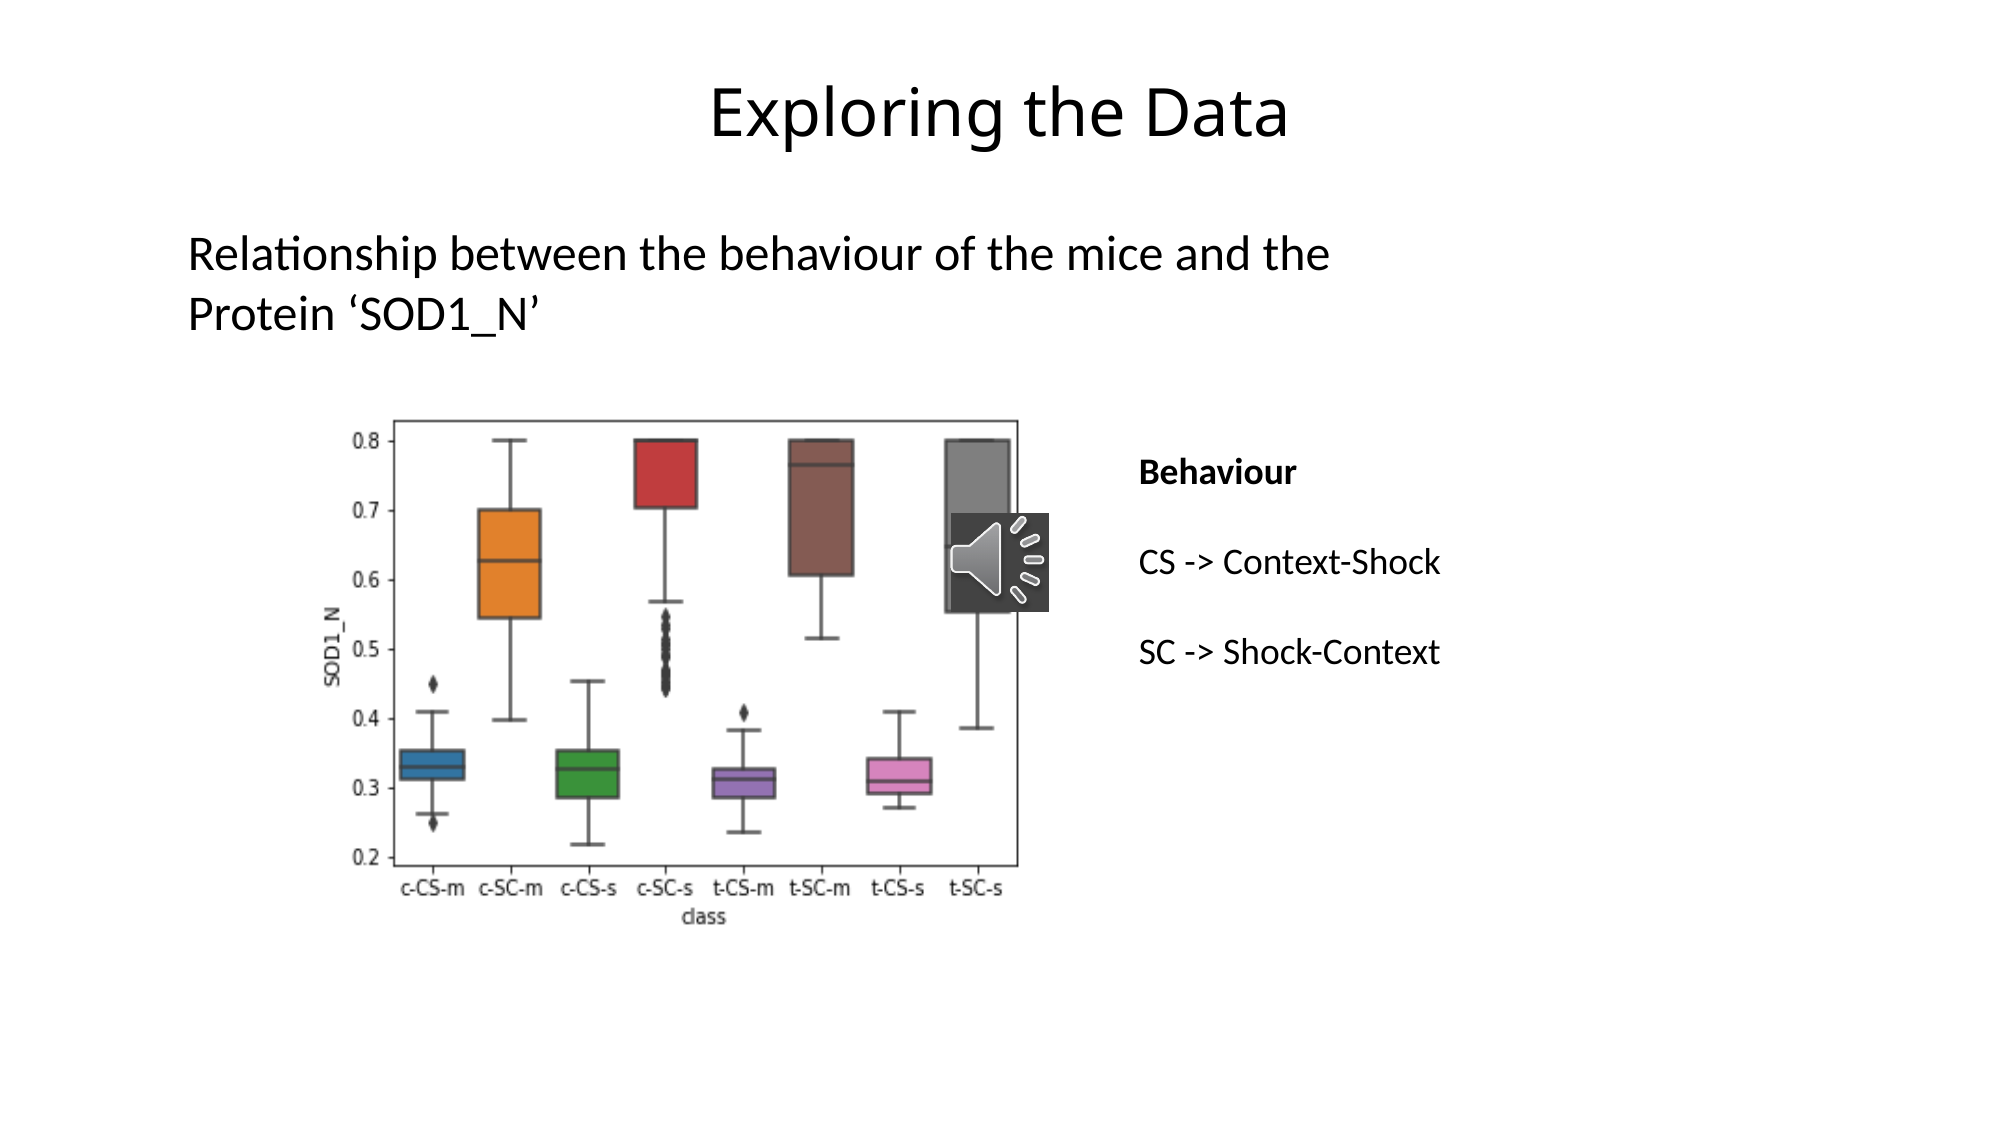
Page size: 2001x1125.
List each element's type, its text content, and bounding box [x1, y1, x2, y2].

picture [308, 394, 1084, 943]
title Exploring the Data [137, 59, 1863, 169]
text_box Relationship between the behaviour of the mice and the Protein ‘SOD1_N’ [173, 213, 1464, 349]
text_box Behaviour CS -> Context-Shock SC -> Shock-Context [1123, 439, 1921, 725]
